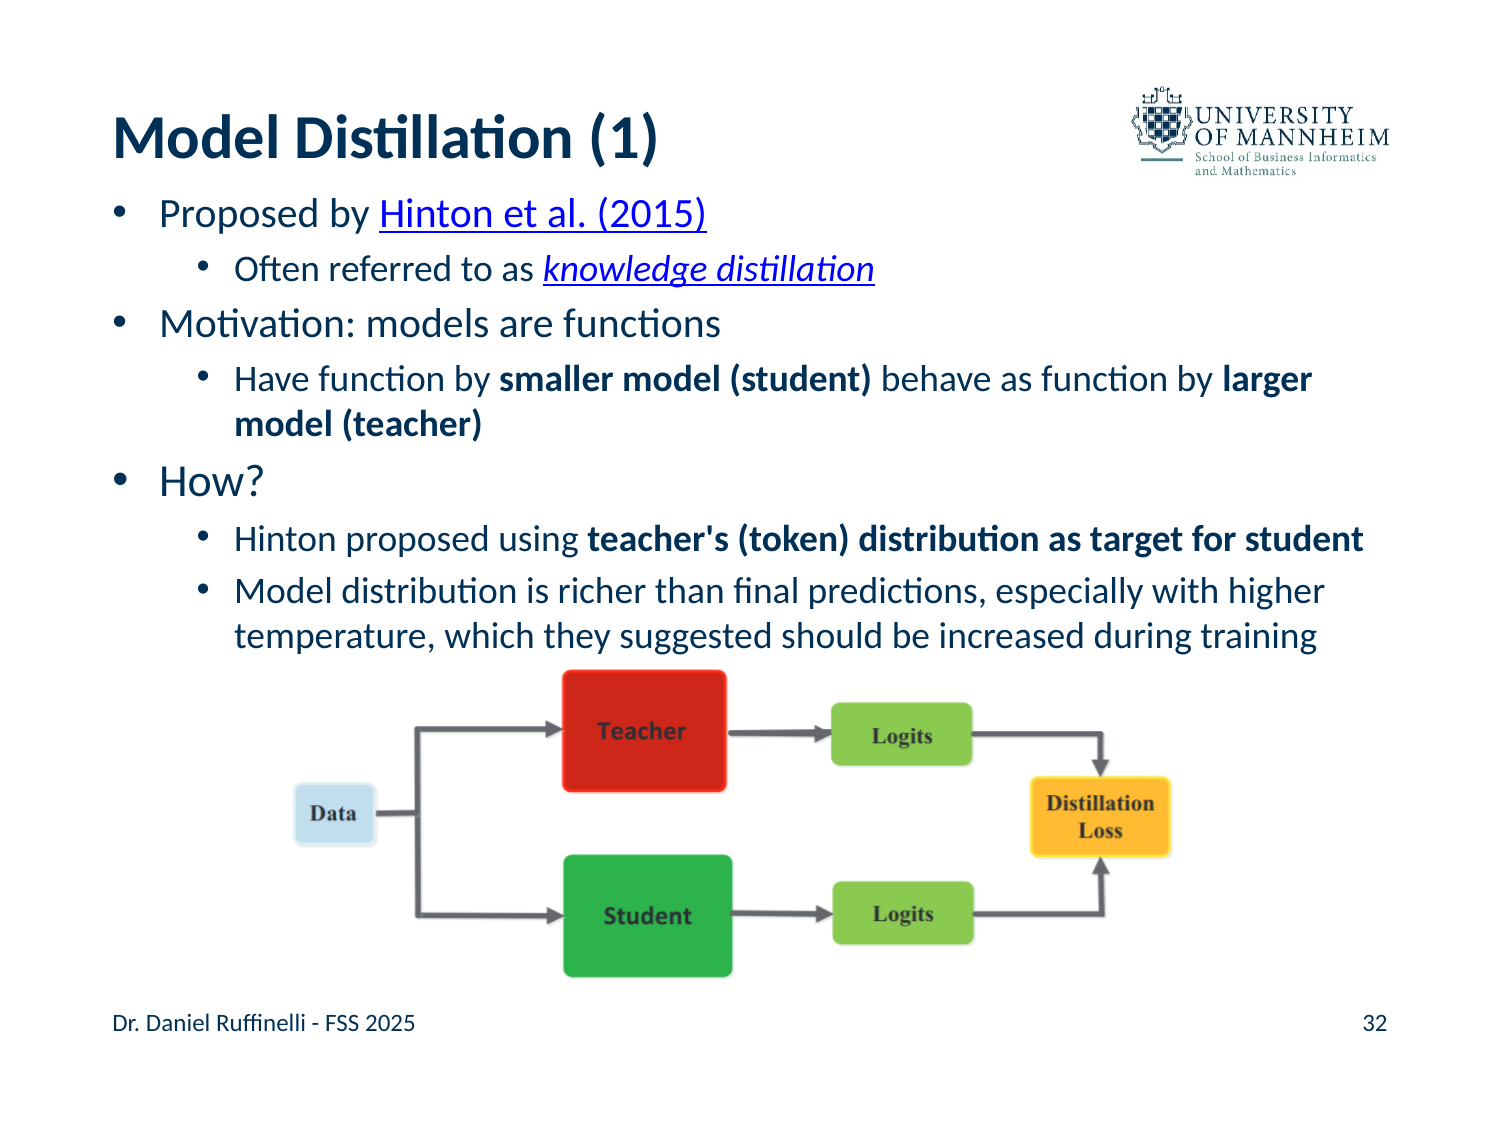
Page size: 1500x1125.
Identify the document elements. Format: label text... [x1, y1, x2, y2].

list Proposed by Hinton et al. (2015) Often referred to as knowledge distillation Motivation: models are functions Have function by smaller model (student) behave as function by larger model (teacher) How? Hinton proposed using teacher's (token) distribution as target for student Model distribution is richer than final predictions, especially with higher temperature, which they suggested should be increased during training [112, 185, 1388, 992]
picture [288, 662, 1183, 987]
title Model Distillation (1) [112, 95, 1055, 185]
slide_number 32 [1214, 1006, 1388, 1036]
footer Dr. Daniel Ruffinelli - FSS 2025 [112, 1006, 588, 1036]
picture [1095, 57, 1425, 211]
